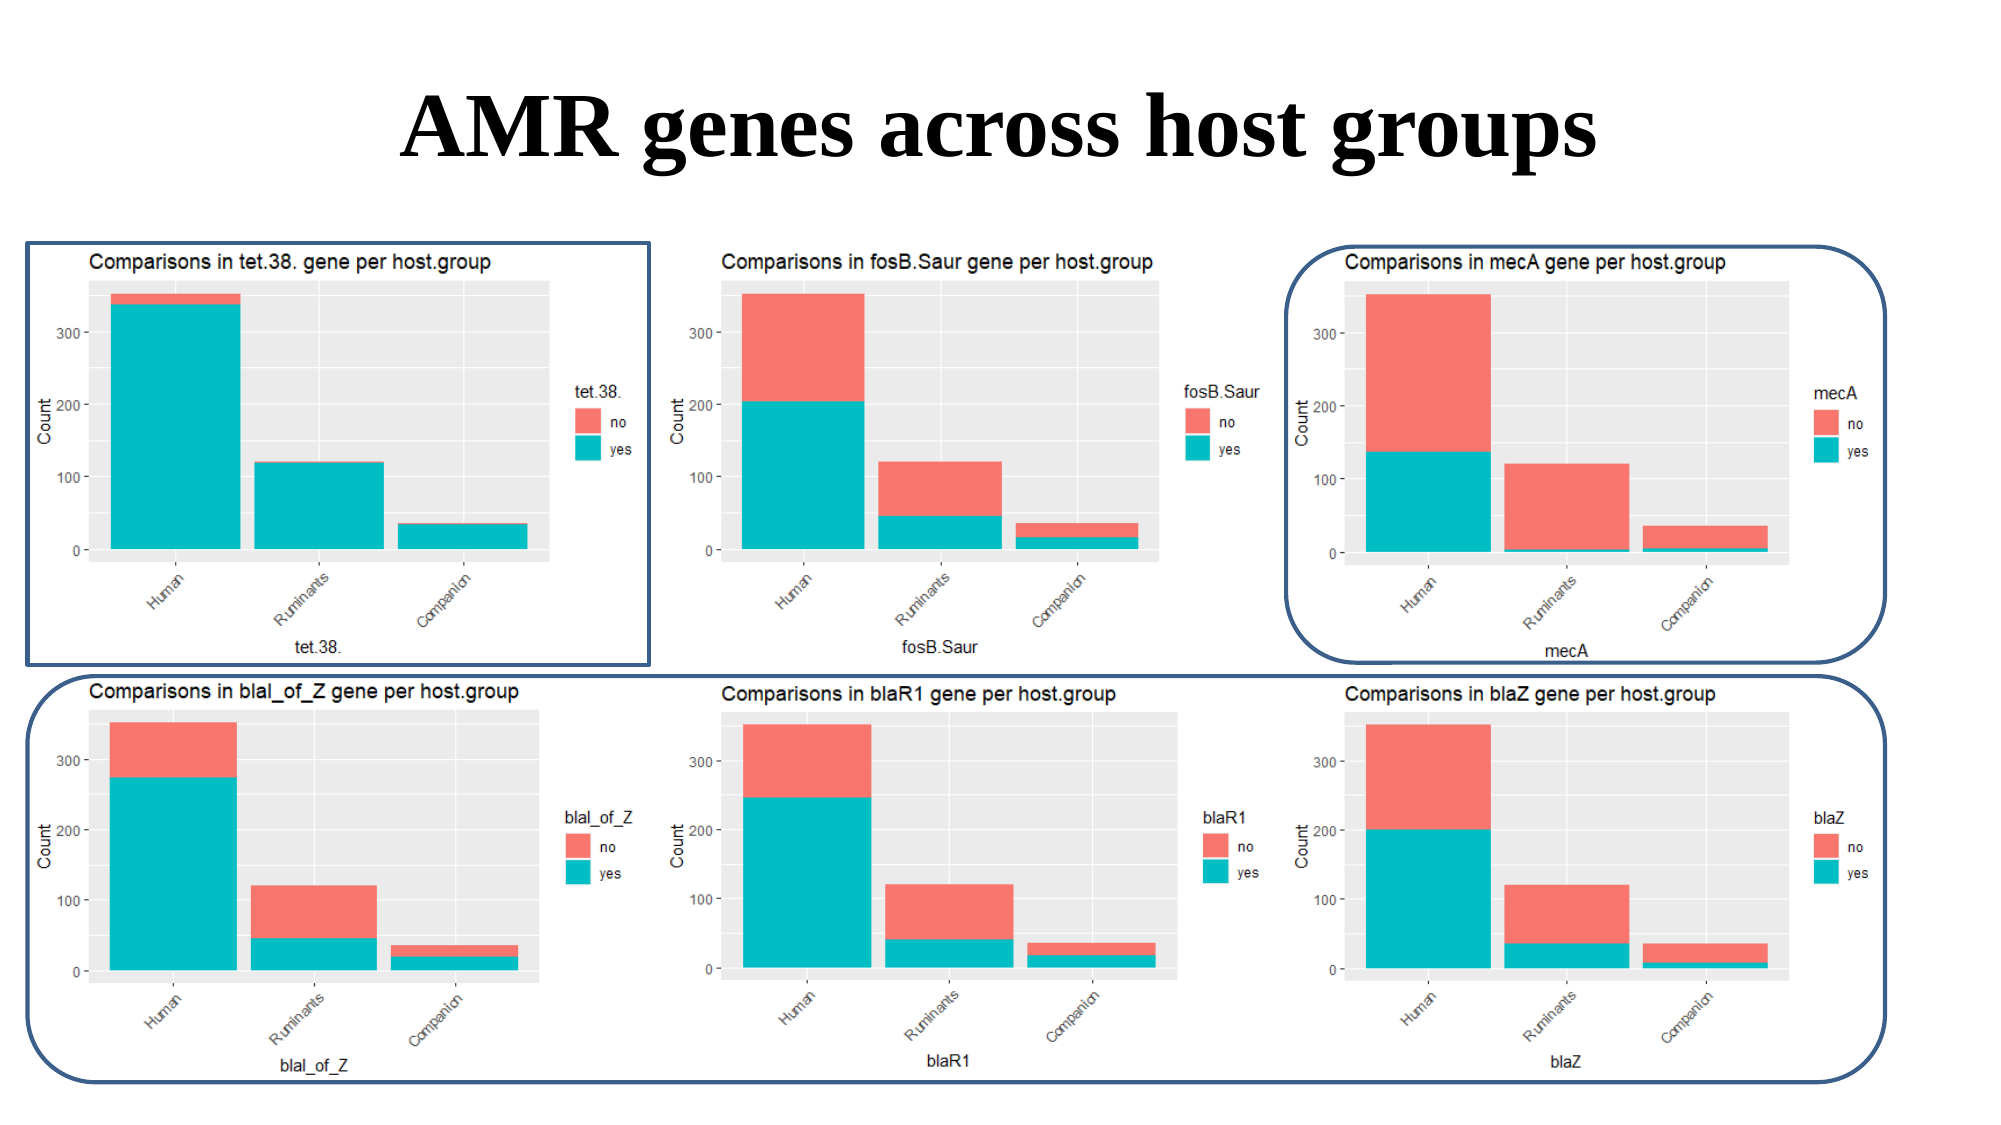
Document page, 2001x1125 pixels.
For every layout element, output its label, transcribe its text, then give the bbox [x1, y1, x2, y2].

title AMR genes across host groups [137, 25, 1863, 215]
picture [660, 242, 1277, 666]
picture [660, 675, 1277, 1078]
picture [1284, 675, 1886, 1080]
picture [27, 242, 650, 666]
text_box [651, 674, 661, 679]
picture [1284, 242, 1886, 669]
picture [27, 673, 650, 1083]
